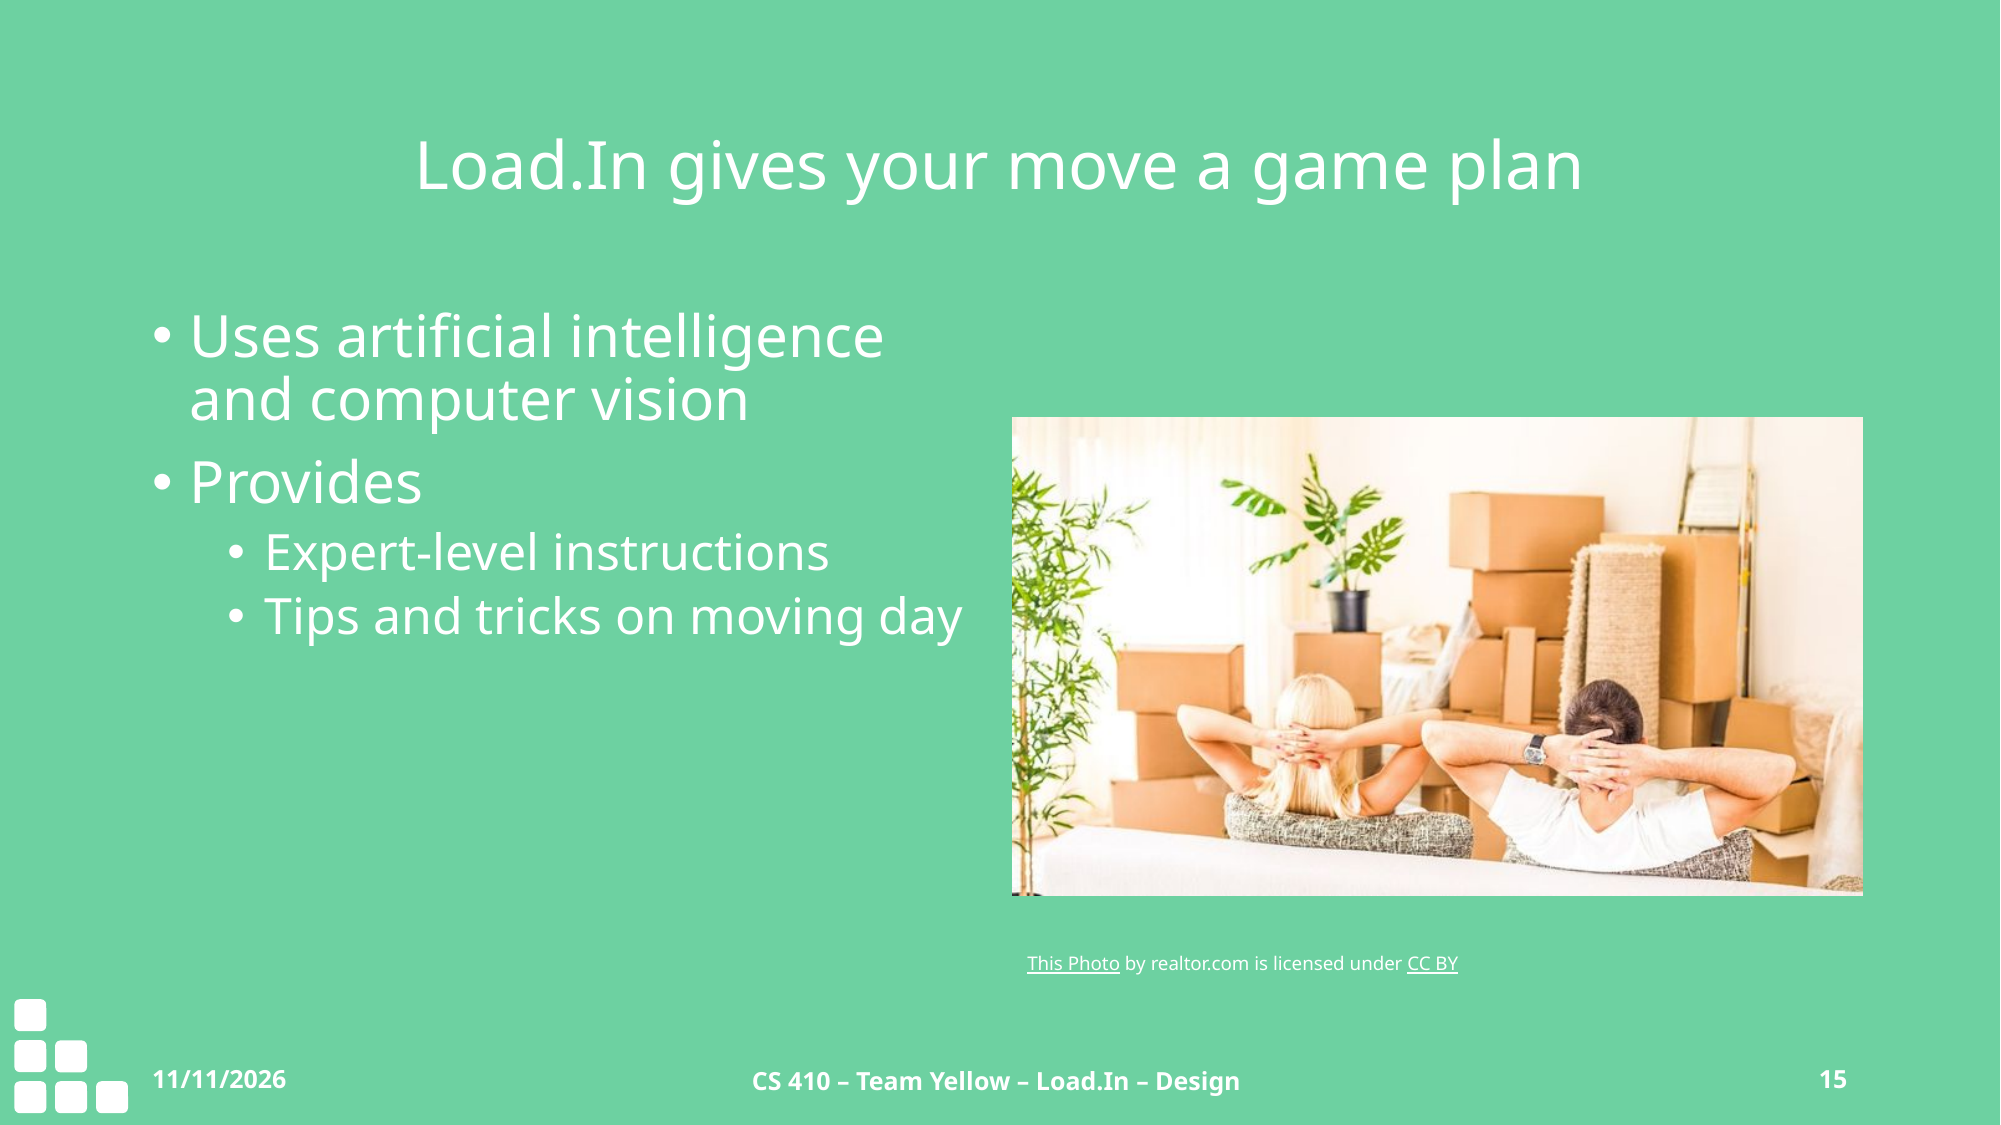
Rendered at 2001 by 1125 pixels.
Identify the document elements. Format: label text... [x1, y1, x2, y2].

picture [1012, 417, 1863, 896]
text_box This Photo by realtor.com is licensed under CC BY [1012, 944, 1952, 985]
text_box 15 [1412, 1035, 1863, 1125]
text_box Uses artificial intelligence and computer vision Provides Expert-level instructions Tips and tricks on moving day [137, 299, 988, 1014]
text_box 11/8/2020 [137, 1035, 588, 1125]
text_box CS 410 – Team Yellow – Load.In – Design [662, 1035, 1338, 1125]
text_box Load.In gives your move a game plan [137, 59, 1863, 278]
